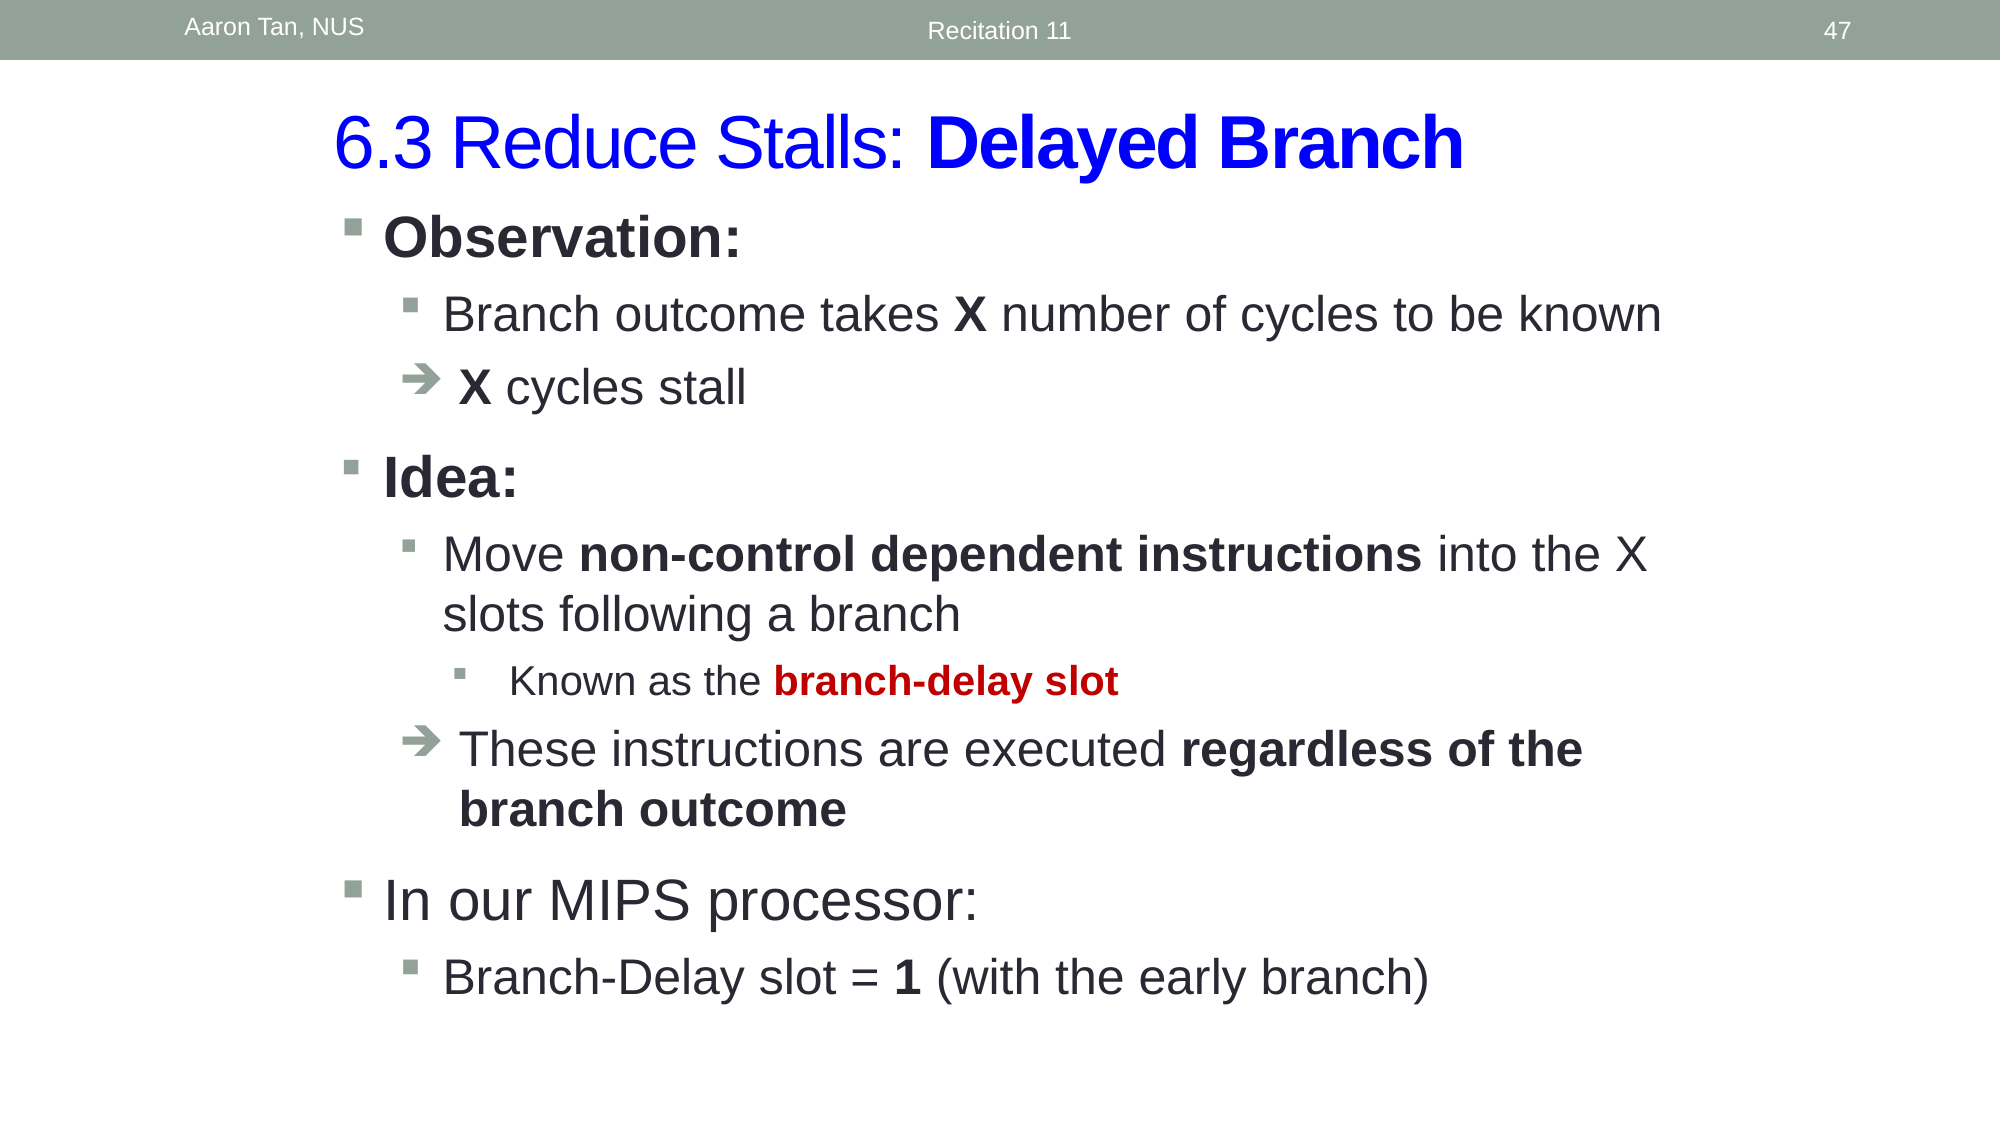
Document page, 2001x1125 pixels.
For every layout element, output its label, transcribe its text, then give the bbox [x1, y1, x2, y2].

footer Recitation 11 [645, 3, 1547, 57]
slide_number Aaron Tan, NUS [169, 3, 645, 57]
slide_number 47 [1725, 3, 1867, 57]
title 6.3 Reduce Stalls: Delayed Branch [318, 86, 1700, 192]
text_box Observation: Branch outcome takes X number of cycles to be known X cycles stall Idea: Move non-control dependent instructions into the X slots following a branch Known as the branch-delay slot These instructions are executed regardless of the branch outcome In our MIPS processor: Branch-Delay slot = 1 (with the early branch) [324, 191, 1700, 1076]
